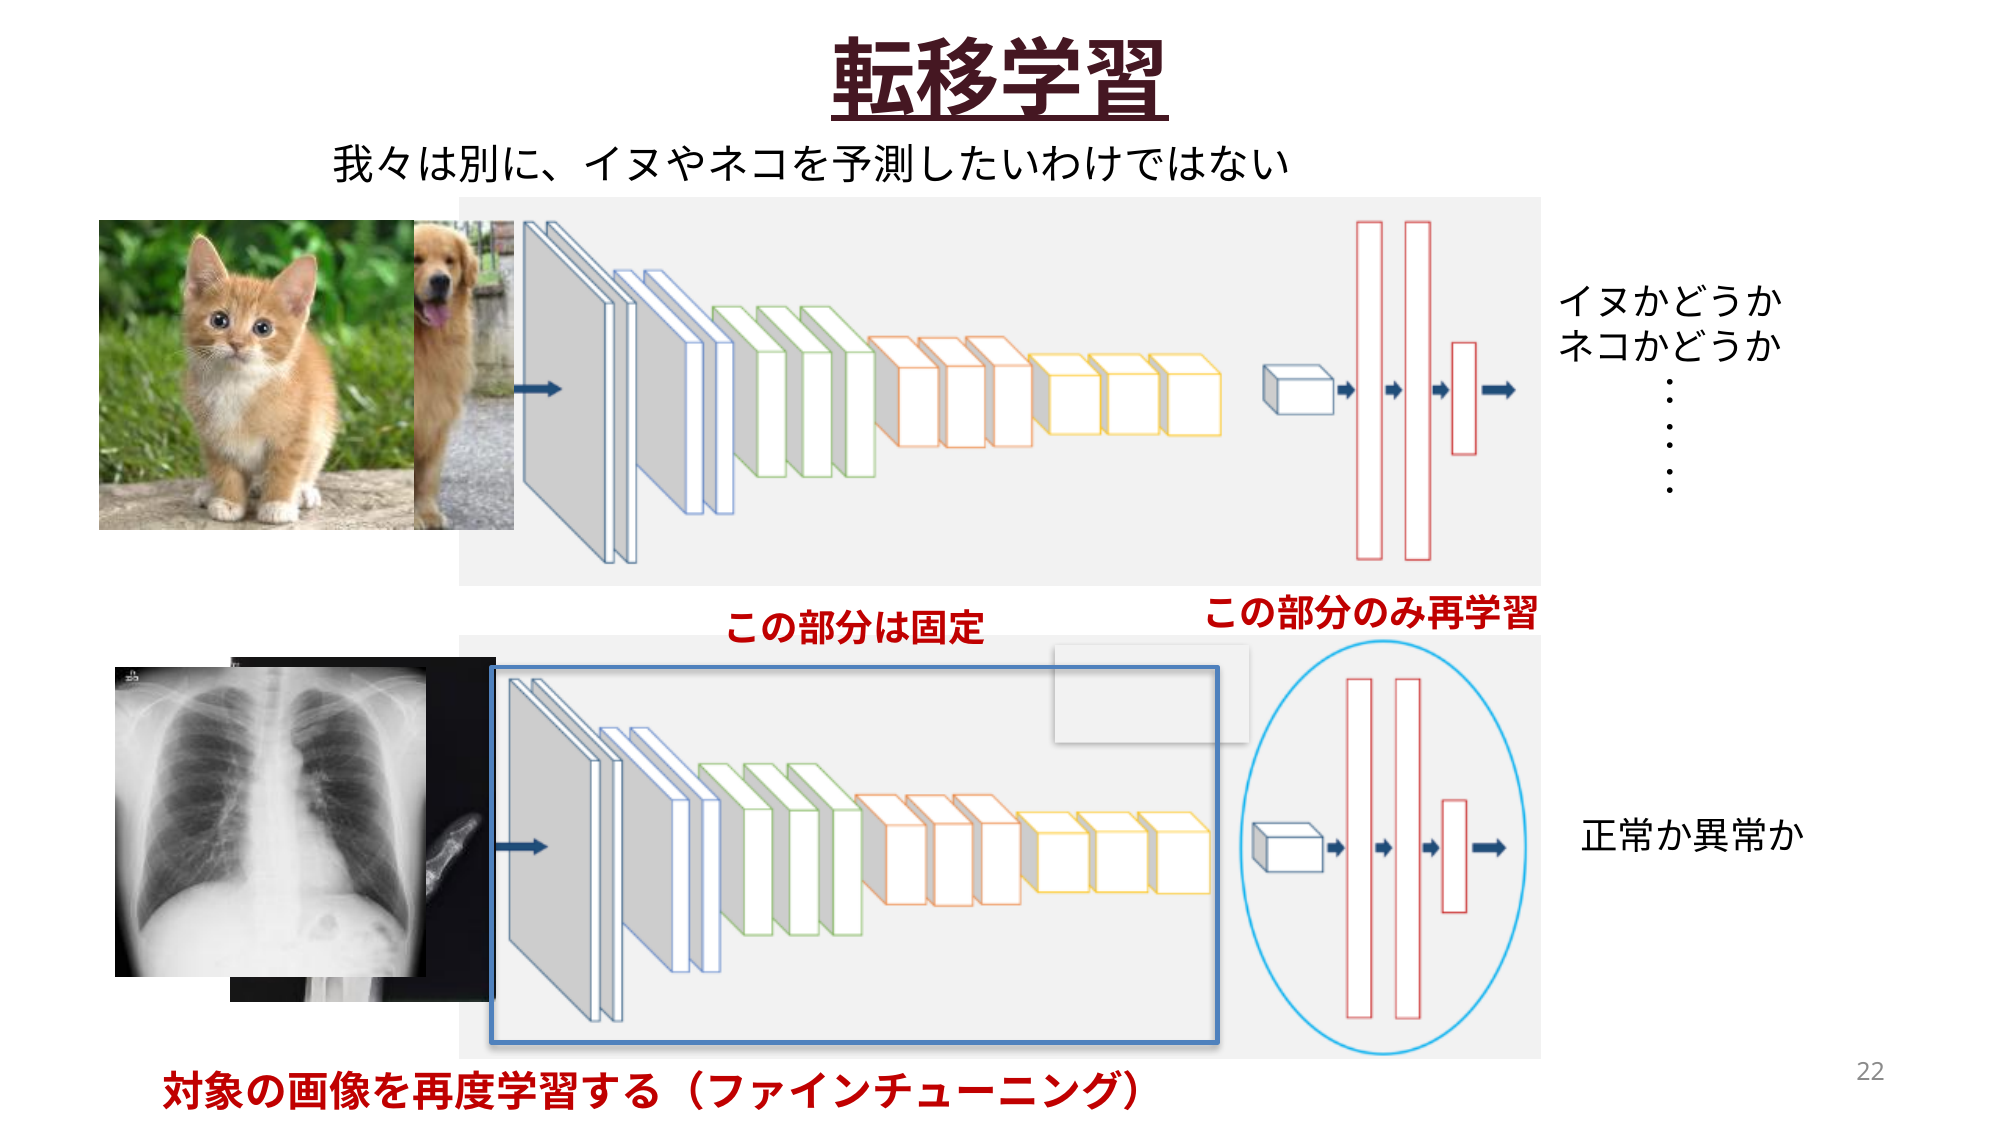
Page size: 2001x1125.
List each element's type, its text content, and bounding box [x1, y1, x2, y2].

title 転移学習 [99, 16, 1900, 134]
picture [99, 197, 1541, 587]
text_box イヌかどうか ネコかどうか ： ： ： [1546, 270, 1798, 511]
text_box この部分は固定 [708, 596, 1001, 634]
slide_number 22 [1433, 1042, 1900, 1103]
text_box 我々は別に、イヌやネコを予測したいわけではない [318, 130, 1306, 196]
picture [115, 635, 1541, 1060]
text_box 正常か異常か [1565, 804, 1821, 865]
text_box この部分のみ再学習 [1187, 581, 1555, 642]
text_box 対象の画像を再度学習する（ファインチューニング） [147, 1057, 1180, 1123]
